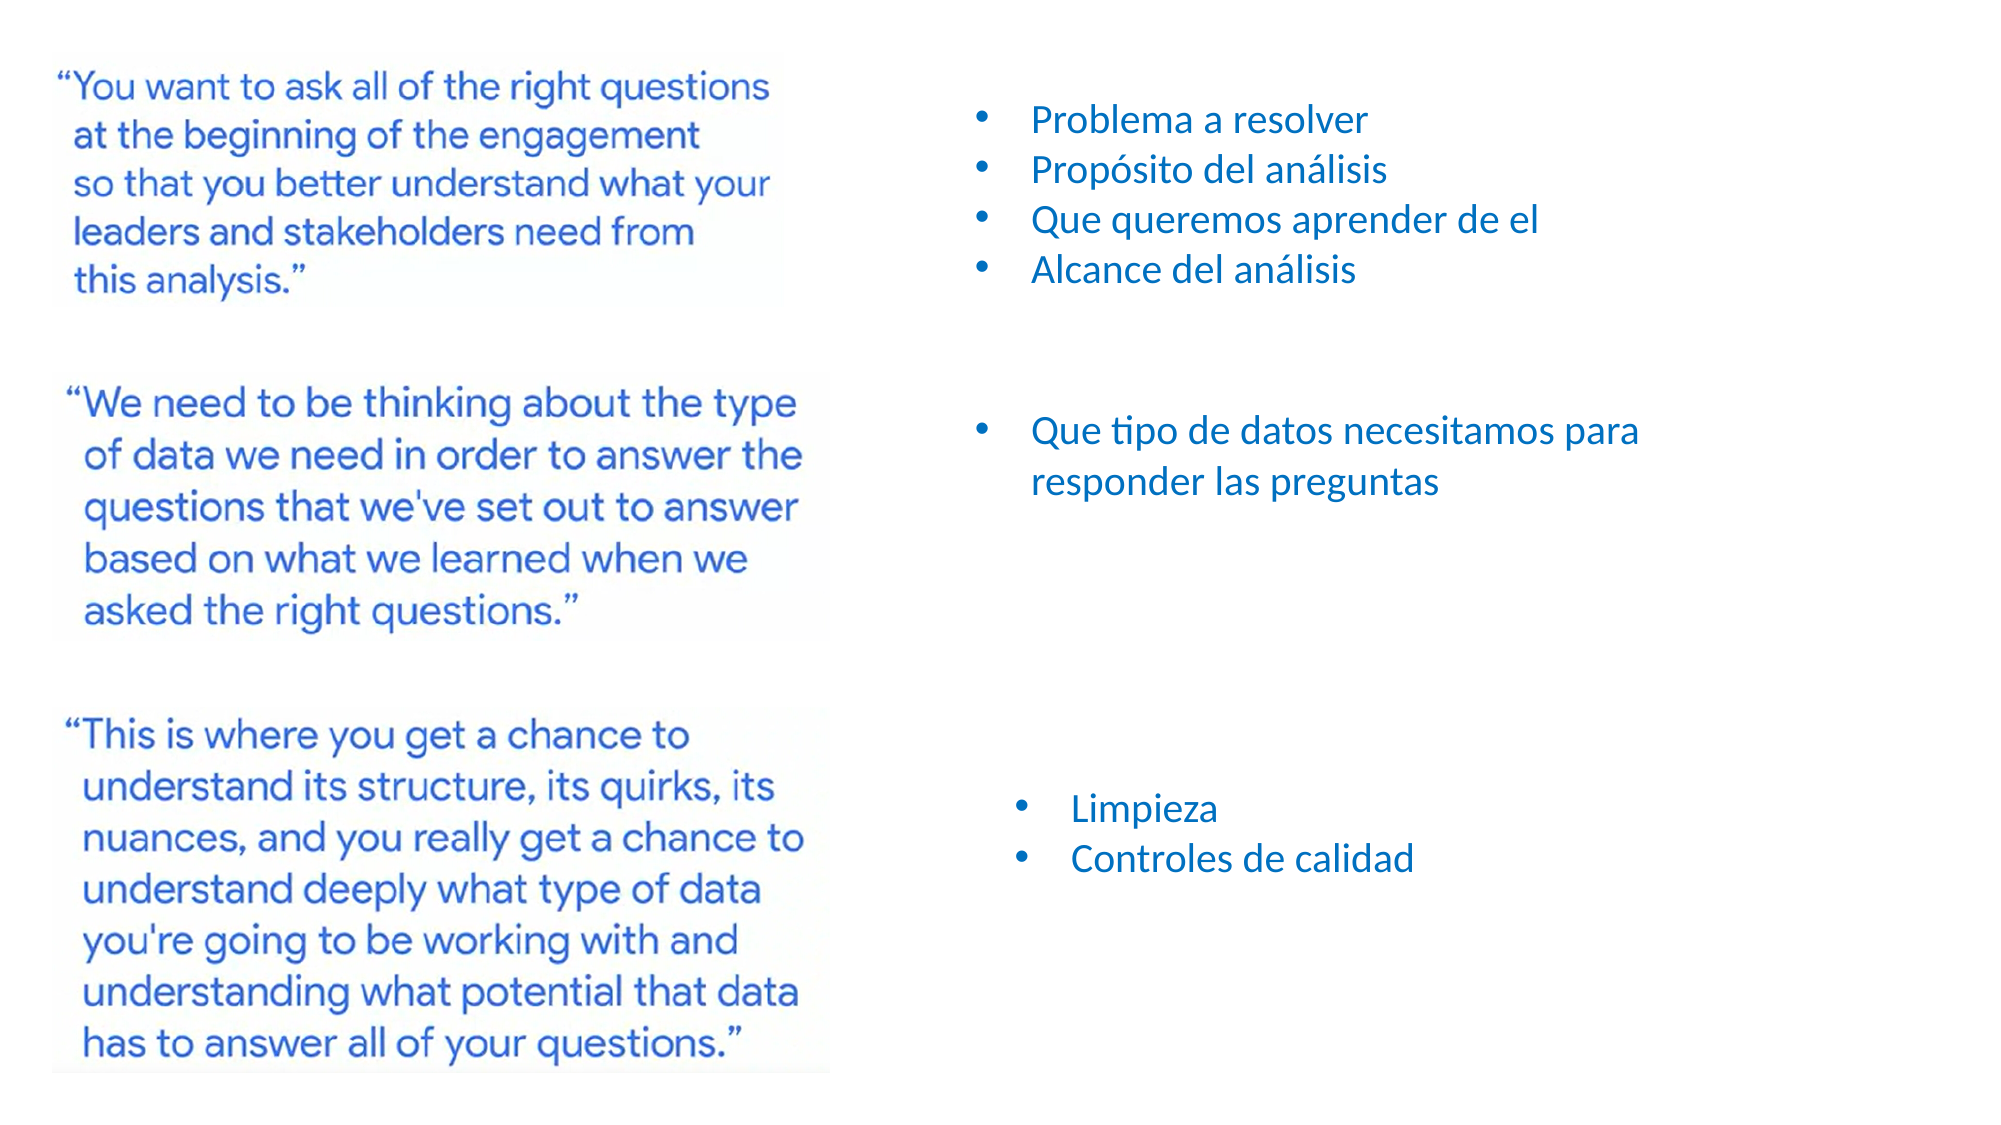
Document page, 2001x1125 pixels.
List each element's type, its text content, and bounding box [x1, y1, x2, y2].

picture [52, 707, 830, 1073]
picture [52, 52, 784, 307]
text_box Limpieza Controles de calidad [999, 773, 1815, 939]
text_box Problema a resolver Propósito del análisis Que queremos aprender de el Alcance del análisis [960, 84, 1775, 349]
text_box Que tipo de datos necesitamos para responder las preguntas [960, 395, 1775, 561]
picture [52, 372, 830, 641]
